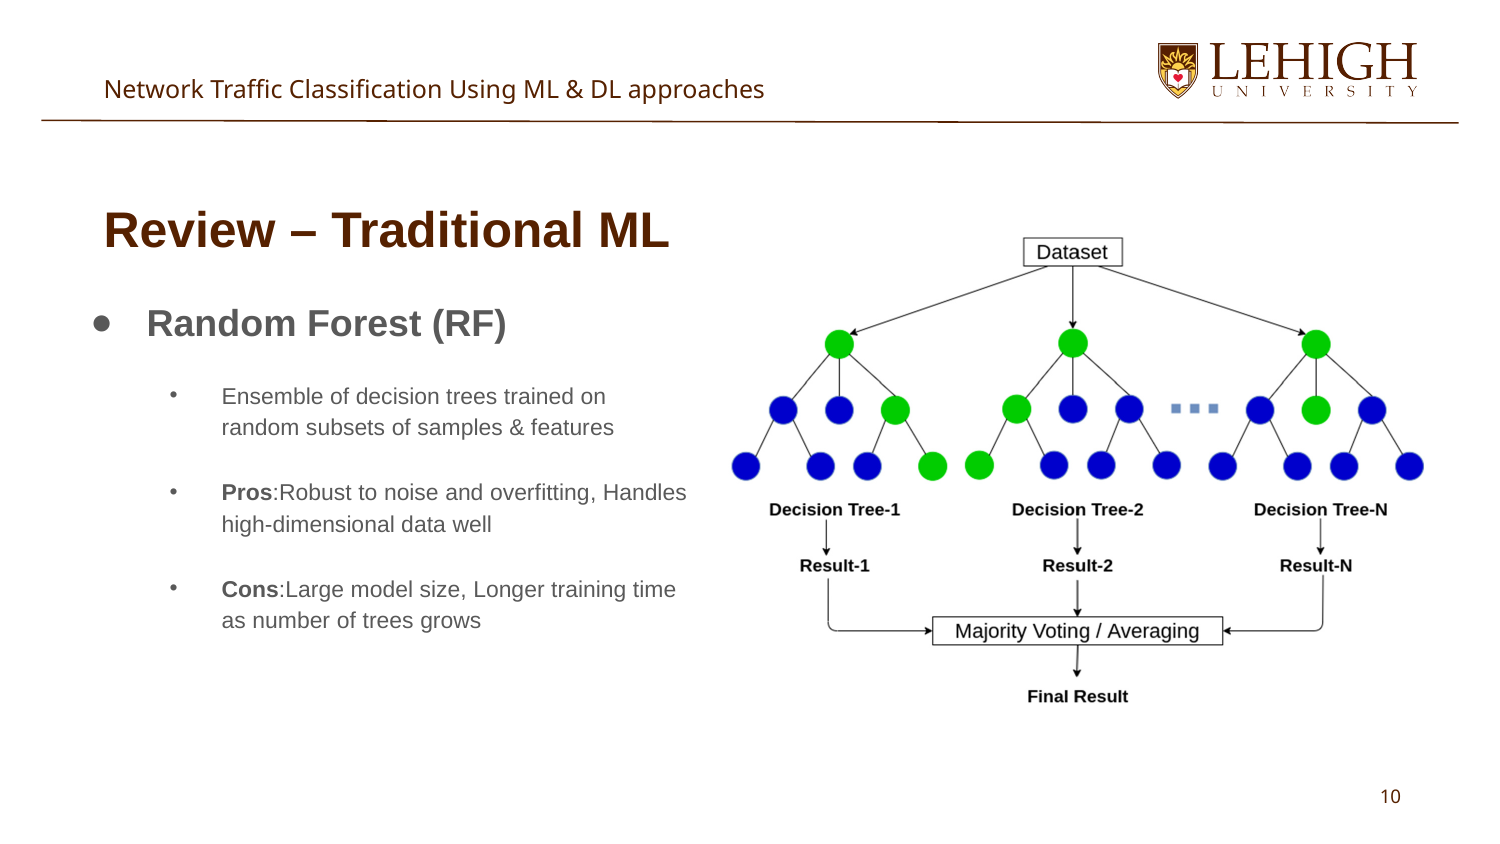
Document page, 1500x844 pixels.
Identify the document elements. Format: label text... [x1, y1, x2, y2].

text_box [41, 120, 1459, 124]
picture [723, 192, 1434, 724]
slide_number Network Traffic Classification Using ML & DL approaches [88, 55, 1092, 118]
list Random Forest (RF) Ensemble of decision trees trained on random subsets of samples & features Pros:Robust to noise and overfitting, Handles high-dimensional data well Cons:Large model size, Longer training time as number of trees grows [56, 277, 703, 702]
picture [1157, 42, 1417, 99]
title Review – Traditional ML [88, 170, 1092, 273]
slide_number 10 [1326, 764, 1417, 830]
